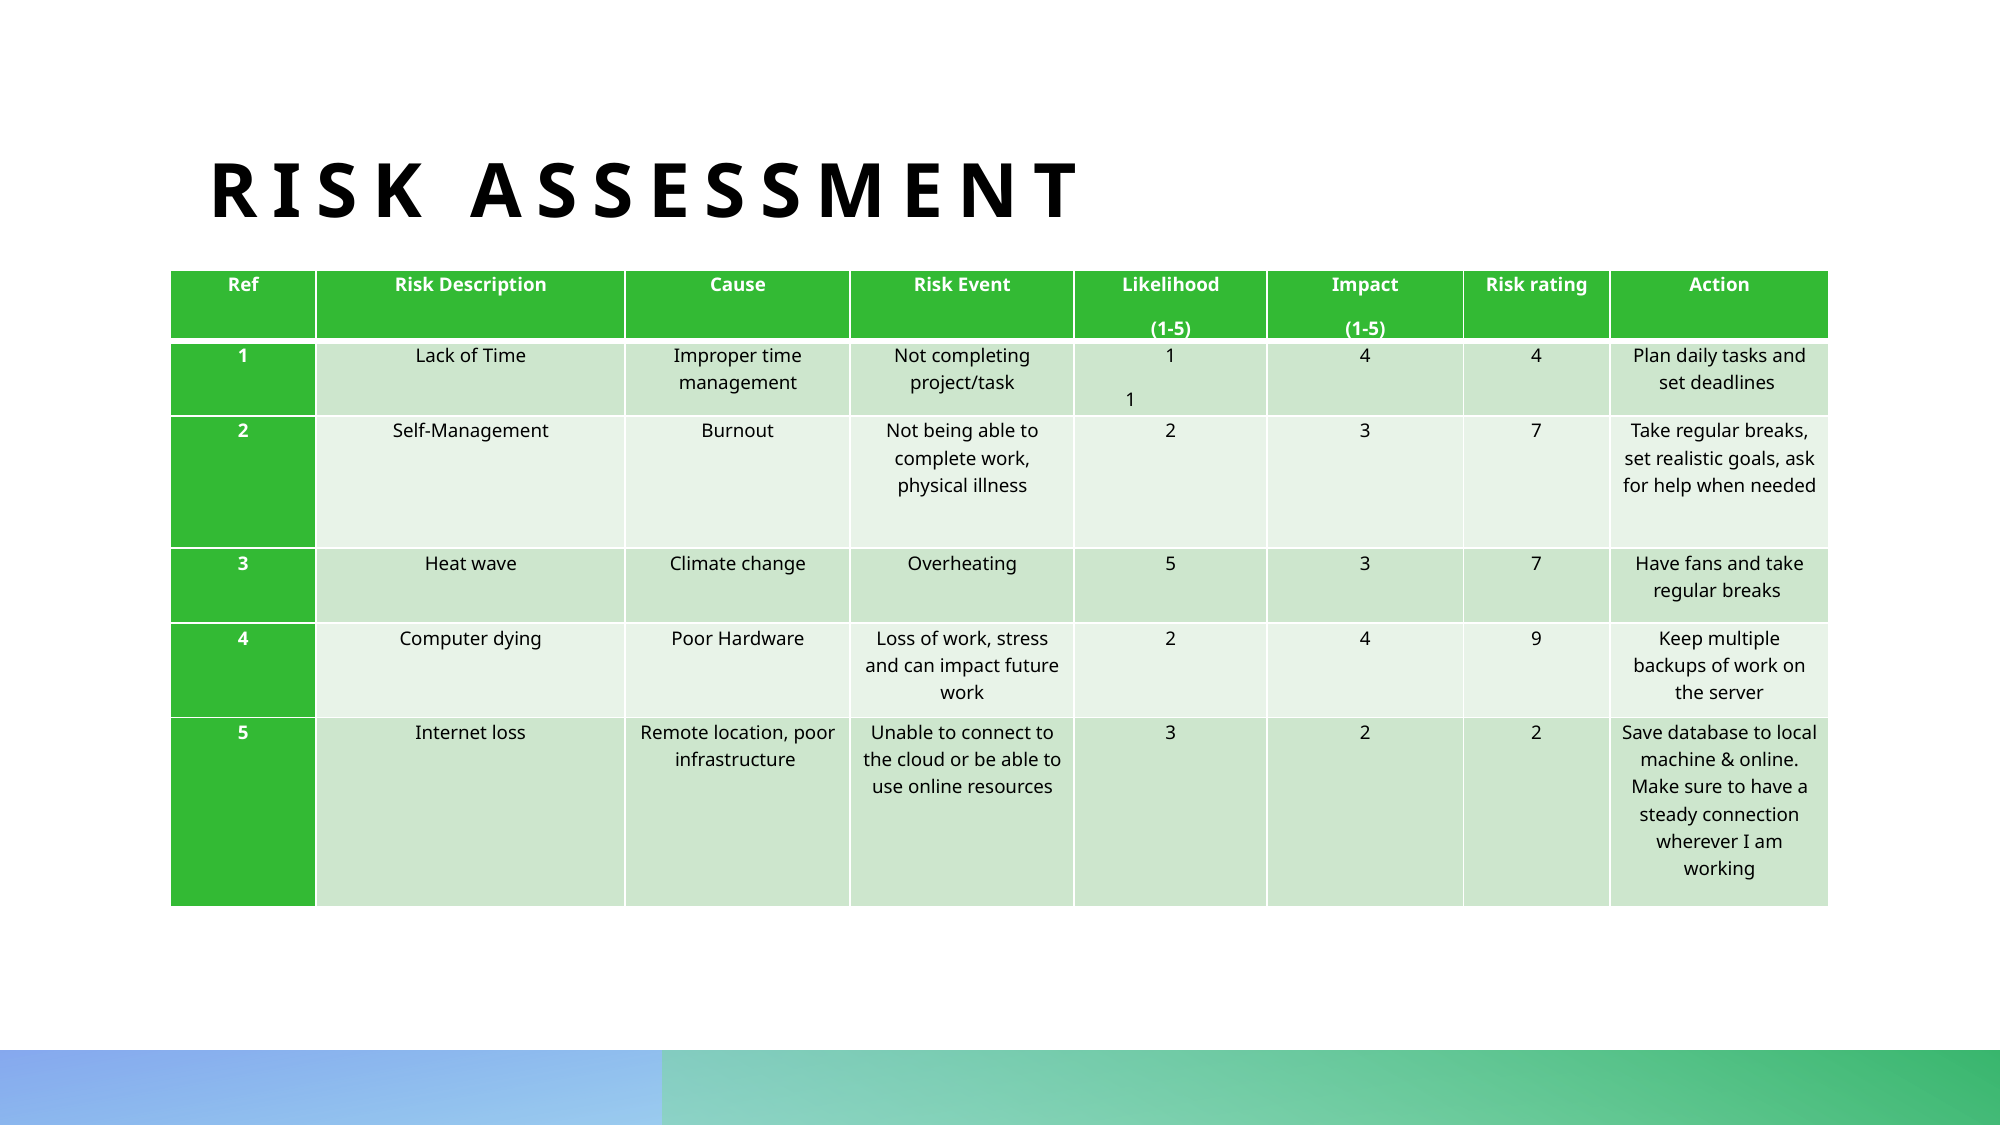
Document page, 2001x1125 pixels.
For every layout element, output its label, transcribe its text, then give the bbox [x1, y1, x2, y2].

table_cell 1 1 [1075, 344, 1266, 415]
table_cell Burnout [626, 417, 849, 547]
table_cell 2 [1075, 624, 1266, 717]
table_cell 4 [1464, 344, 1609, 415]
table_header Risk rating [1464, 271, 1609, 338]
table_cell 4 [171, 624, 315, 717]
table_cell Heat wave [317, 549, 624, 622]
table_cell Keep multiple backups of work on the server [1611, 624, 1828, 717]
table_cell Poor Hardware [626, 624, 849, 717]
table_cell Overheating [851, 549, 1073, 622]
table_cell Lack of Time [317, 344, 624, 415]
table_cell 2 [171, 417, 315, 547]
table_cell Loss of work, stress and can impact future work [851, 624, 1073, 717]
table_cell 2 [1464, 718, 1609, 906]
table_cell 3 [171, 549, 315, 622]
table_cell Not being able to complete work, physical illness [851, 417, 1073, 547]
table_cell Remote location, poor infrastructure [626, 718, 849, 906]
table_cell 3 [1268, 549, 1463, 622]
title Risk ASSessment [208, 29, 1889, 233]
table_cell Computer dying [317, 624, 624, 717]
table_header Ref [171, 271, 315, 338]
table_cell Internet loss [317, 718, 624, 906]
table_cell Not completing project/task [851, 344, 1073, 415]
table_header Cause [626, 271, 849, 338]
table_cell 4 [1268, 624, 1463, 717]
table_header Impact (1-5) [1268, 271, 1463, 338]
table_header Risk Event [851, 271, 1073, 338]
table_header Likelihood (1-5) [1075, 271, 1266, 338]
table_cell 2 [1268, 718, 1463, 906]
table_cell Have fans and take regular breaks [1611, 549, 1828, 622]
table_cell 7 [1464, 417, 1609, 547]
table_cell Save database to local machine & online. Make sure to have a steady connection wherever I am working [1611, 718, 1828, 906]
table_cell 7 [1464, 549, 1609, 622]
table_cell 2 [1075, 417, 1266, 547]
table_cell 3 [1268, 417, 1463, 547]
table_cell 1 [171, 344, 315, 415]
table_cell 4 [1268, 344, 1463, 415]
table_cell 9 [1464, 624, 1609, 717]
table_cell 3 [1075, 718, 1266, 906]
table_cell Plan daily tasks and set deadlines [1611, 344, 1828, 415]
table_cell 5 [171, 718, 315, 906]
table_cell 5 [1075, 549, 1266, 622]
table_cell Take regular breaks, set realistic goals, ask for help when needed [1611, 417, 1828, 547]
table_header Risk Description [317, 271, 624, 338]
table_cell Self-Management [317, 417, 624, 547]
table_header Action [1611, 271, 1828, 338]
table_cell Unable to connect to the cloud or be able to use online resources [851, 718, 1073, 906]
table_cell Improper time management [626, 344, 849, 415]
table_cell Climate change [626, 549, 849, 622]
